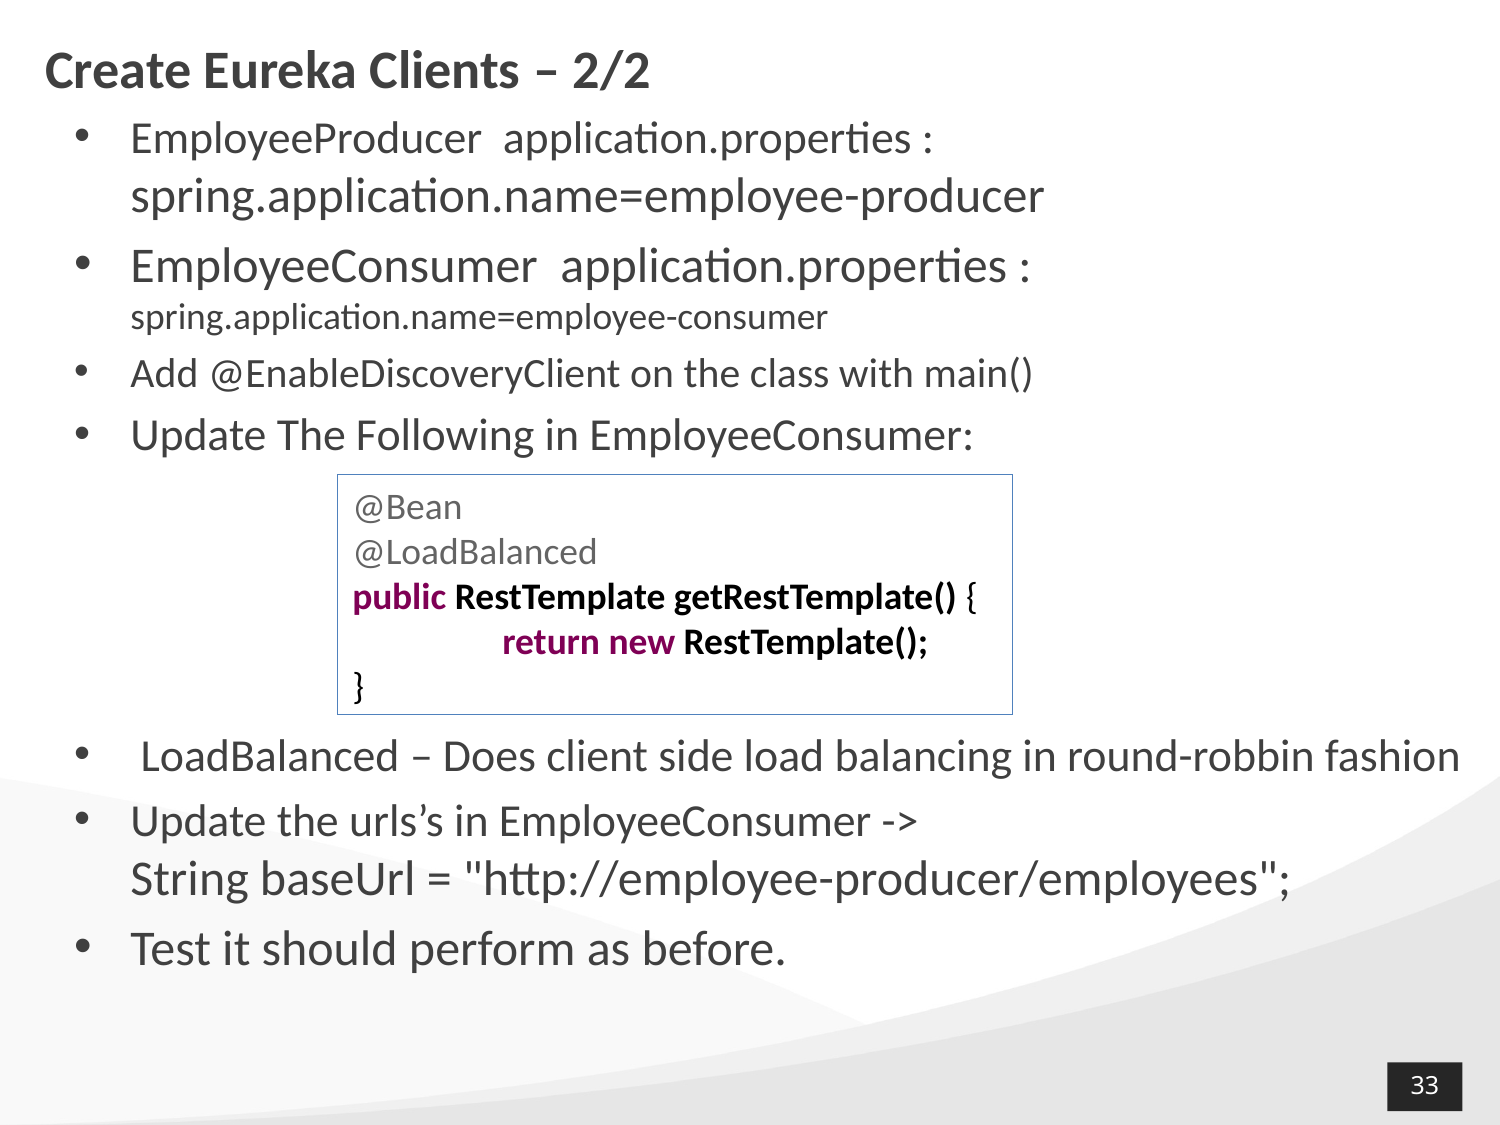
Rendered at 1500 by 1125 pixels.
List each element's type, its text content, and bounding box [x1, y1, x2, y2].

picture [0, 0, 1500, 1125]
list EmployeeProducer application.properties : spring.application.name=employee-producer EmployeeConsumer application.properties : spring.application.name=employee-consumer Add @EnableDiscoveryClient on the class with main() Update The Following in EmployeeConsumer: LoadBalanced – Does client side load balancing in round-robbin fashion Update the urls’s in EmployeeConsumer -> String baseUrl = "http://employee-producer/employees"; Test it should perform as before. [59, 99, 1478, 1088]
text_box @Bean @LoadBalanced public RestTemplate getRestTemplate() { return new RestTemplate(); } [337, 474, 1013, 715]
title Create Eureka Clients – 2/2 [30, 21, 1478, 113]
